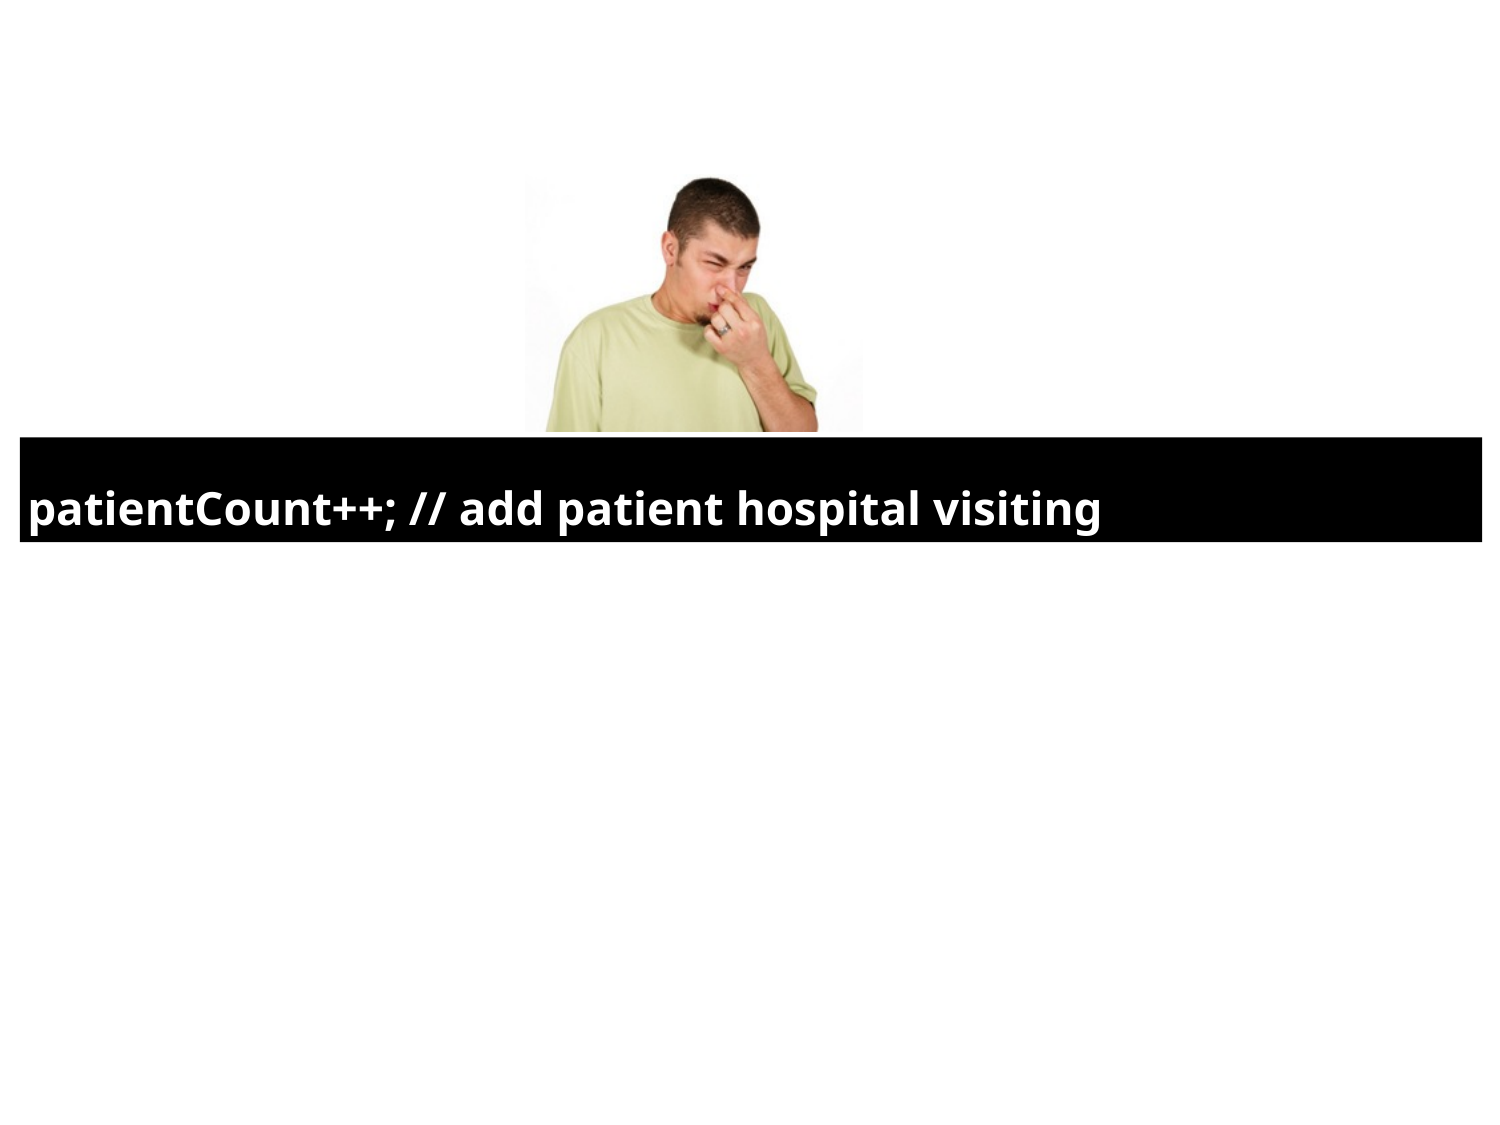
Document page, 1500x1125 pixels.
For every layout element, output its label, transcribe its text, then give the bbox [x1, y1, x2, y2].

text_box patientCount++; // add patient hospital visiting [19, 437, 1483, 543]
picture [524, 174, 863, 432]
